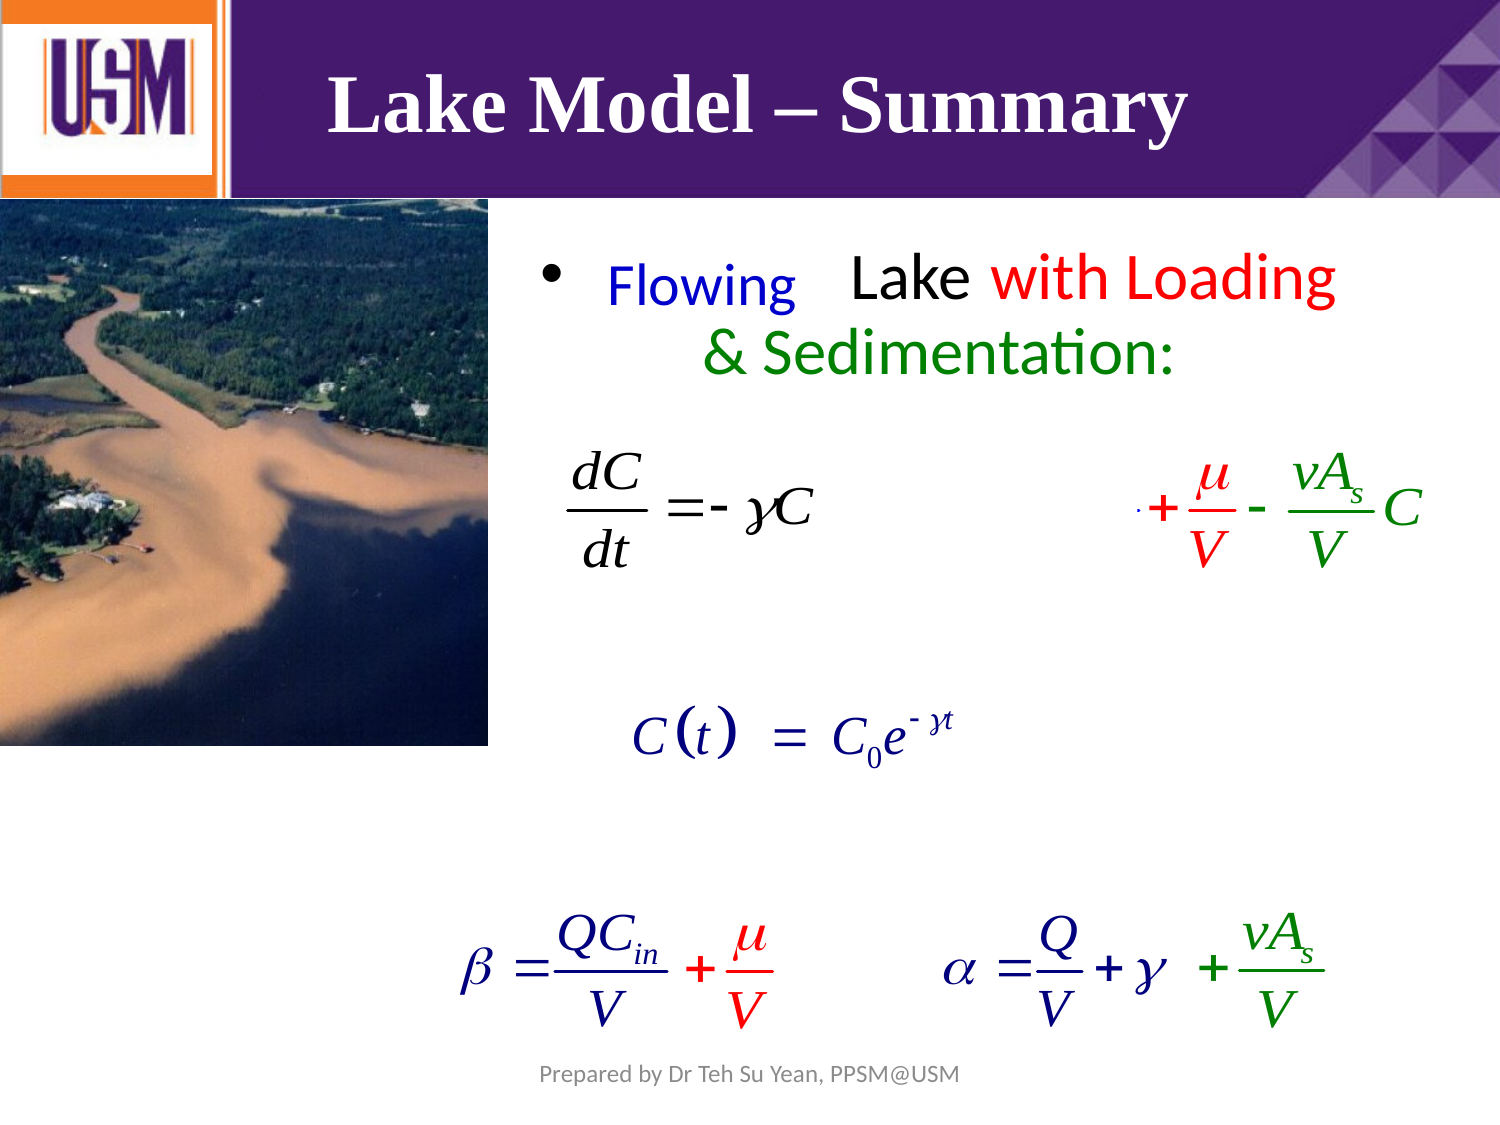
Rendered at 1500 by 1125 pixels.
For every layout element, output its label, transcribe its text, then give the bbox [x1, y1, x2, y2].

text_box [1137, 437, 1236, 580]
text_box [1237, 437, 1438, 581]
list Stagnant Lake [525, 224, 975, 325]
footer Prepared by Dr Teh Su Yean, PPSM@USM [512, 1042, 988, 1103]
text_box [557, 437, 1135, 580]
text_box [1186, 897, 1338, 1040]
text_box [624, 662, 1263, 820]
picture [0, 199, 488, 746]
picture [0, 0, 1500, 198]
text_box & Sedimentation: [687, 299, 1238, 413]
text_box with Loading [975, 224, 1375, 338]
text_box Flowing [592, 237, 837, 325]
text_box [449, 899, 671, 1039]
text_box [674, 898, 785, 1041]
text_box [935, 899, 1176, 1039]
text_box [824, 694, 963, 783]
